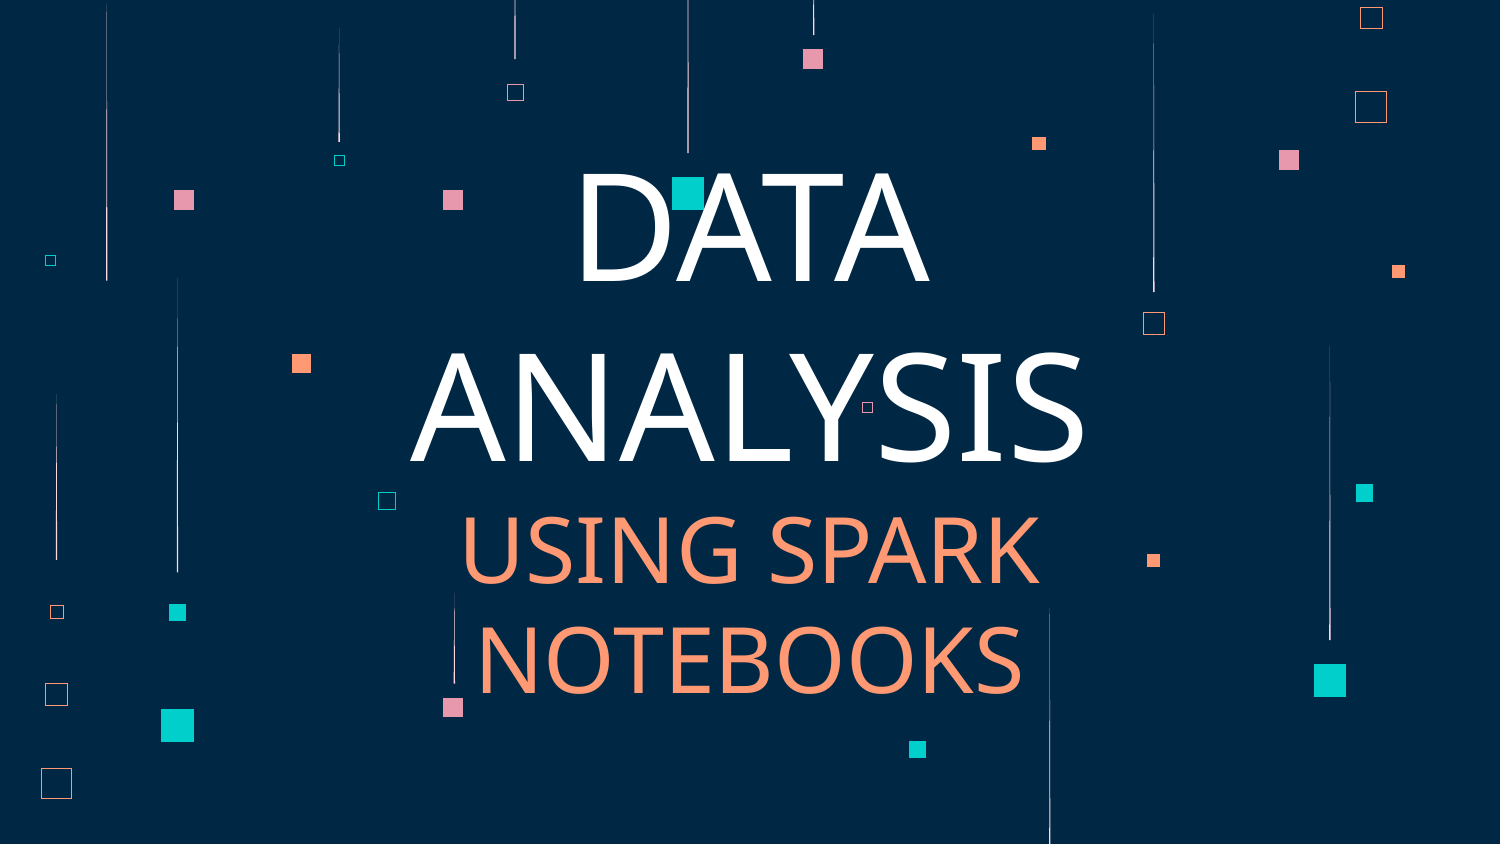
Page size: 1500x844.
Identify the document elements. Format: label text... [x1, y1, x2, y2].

title DATA ANALYSIS USING SPARK NOTEBOOKS [258, 245, 1242, 599]
